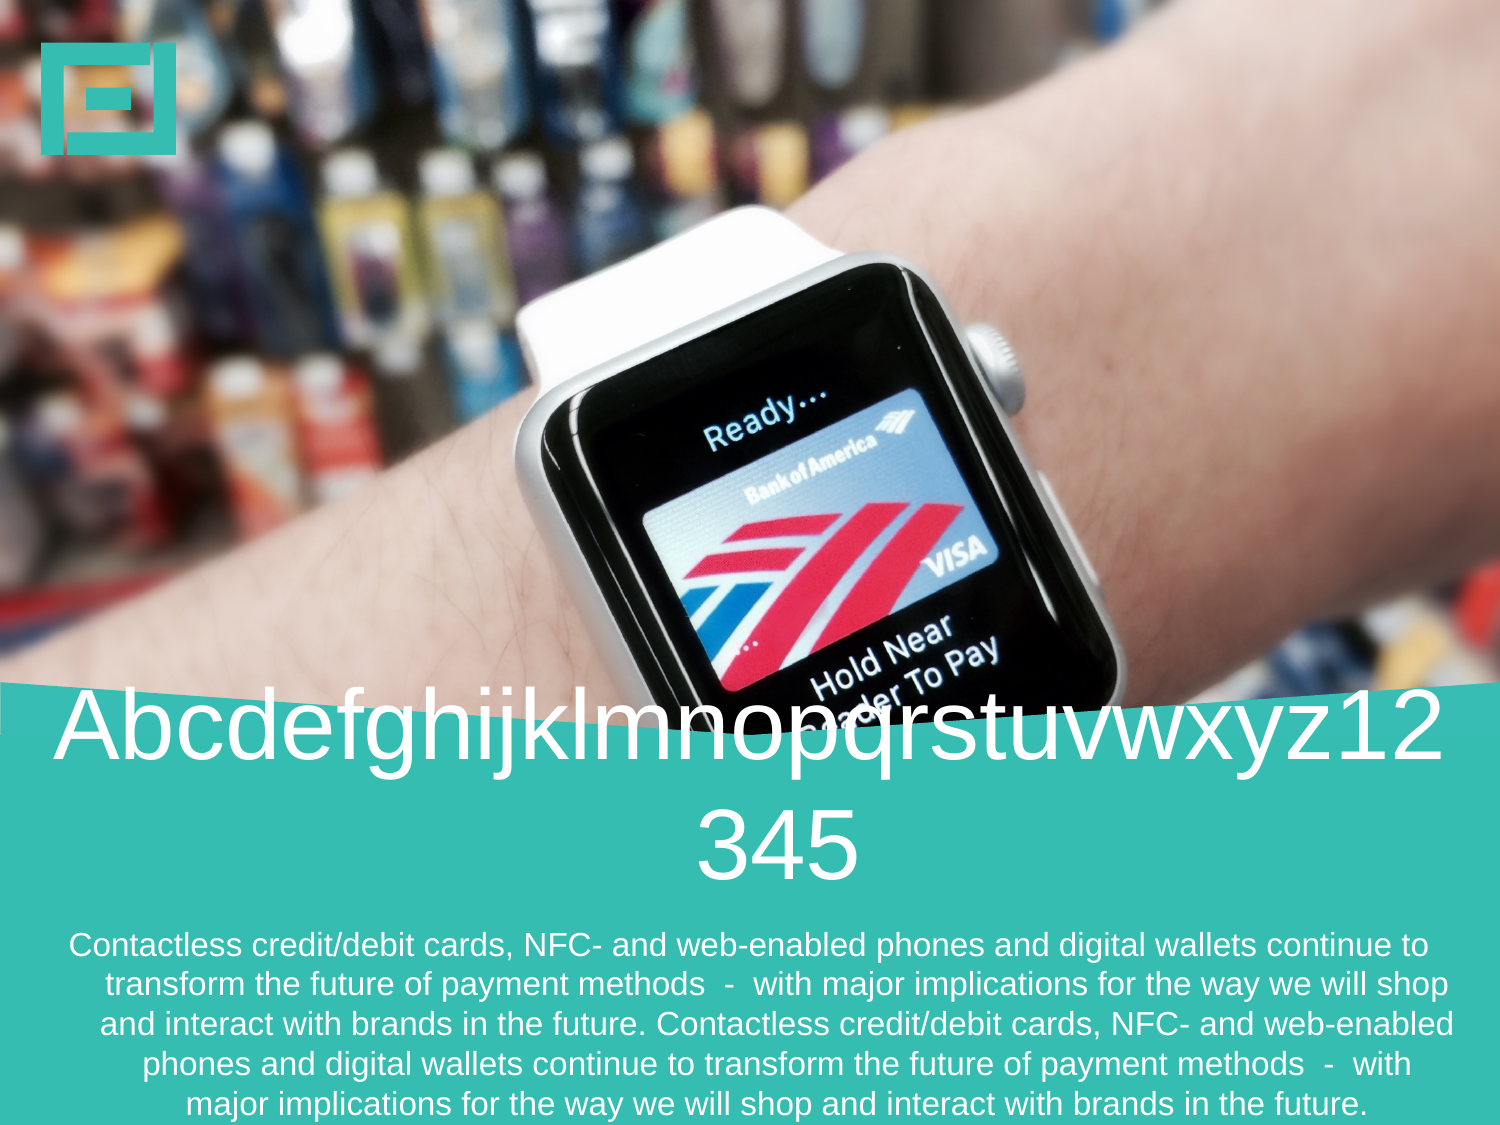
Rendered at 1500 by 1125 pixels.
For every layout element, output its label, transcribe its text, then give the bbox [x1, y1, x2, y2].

list Abcdefghijklmnopqrstuvwxyz12345 [41, 798, 1459, 900]
picture [0, 0, 1500, 734]
list Contactless credit/debit cards, NFC- and web-enabled phones and digital wallets continue to transform the future of payment methods - with major implications for the way we will shop and interact with brands in the future. Contactless credit/debit cards, NFC- and web-enabled phones and digital wallets continue to transform the future of payment methods - with major implications for the way we will shop and interact with brands in the future. [41, 922, 1459, 1100]
